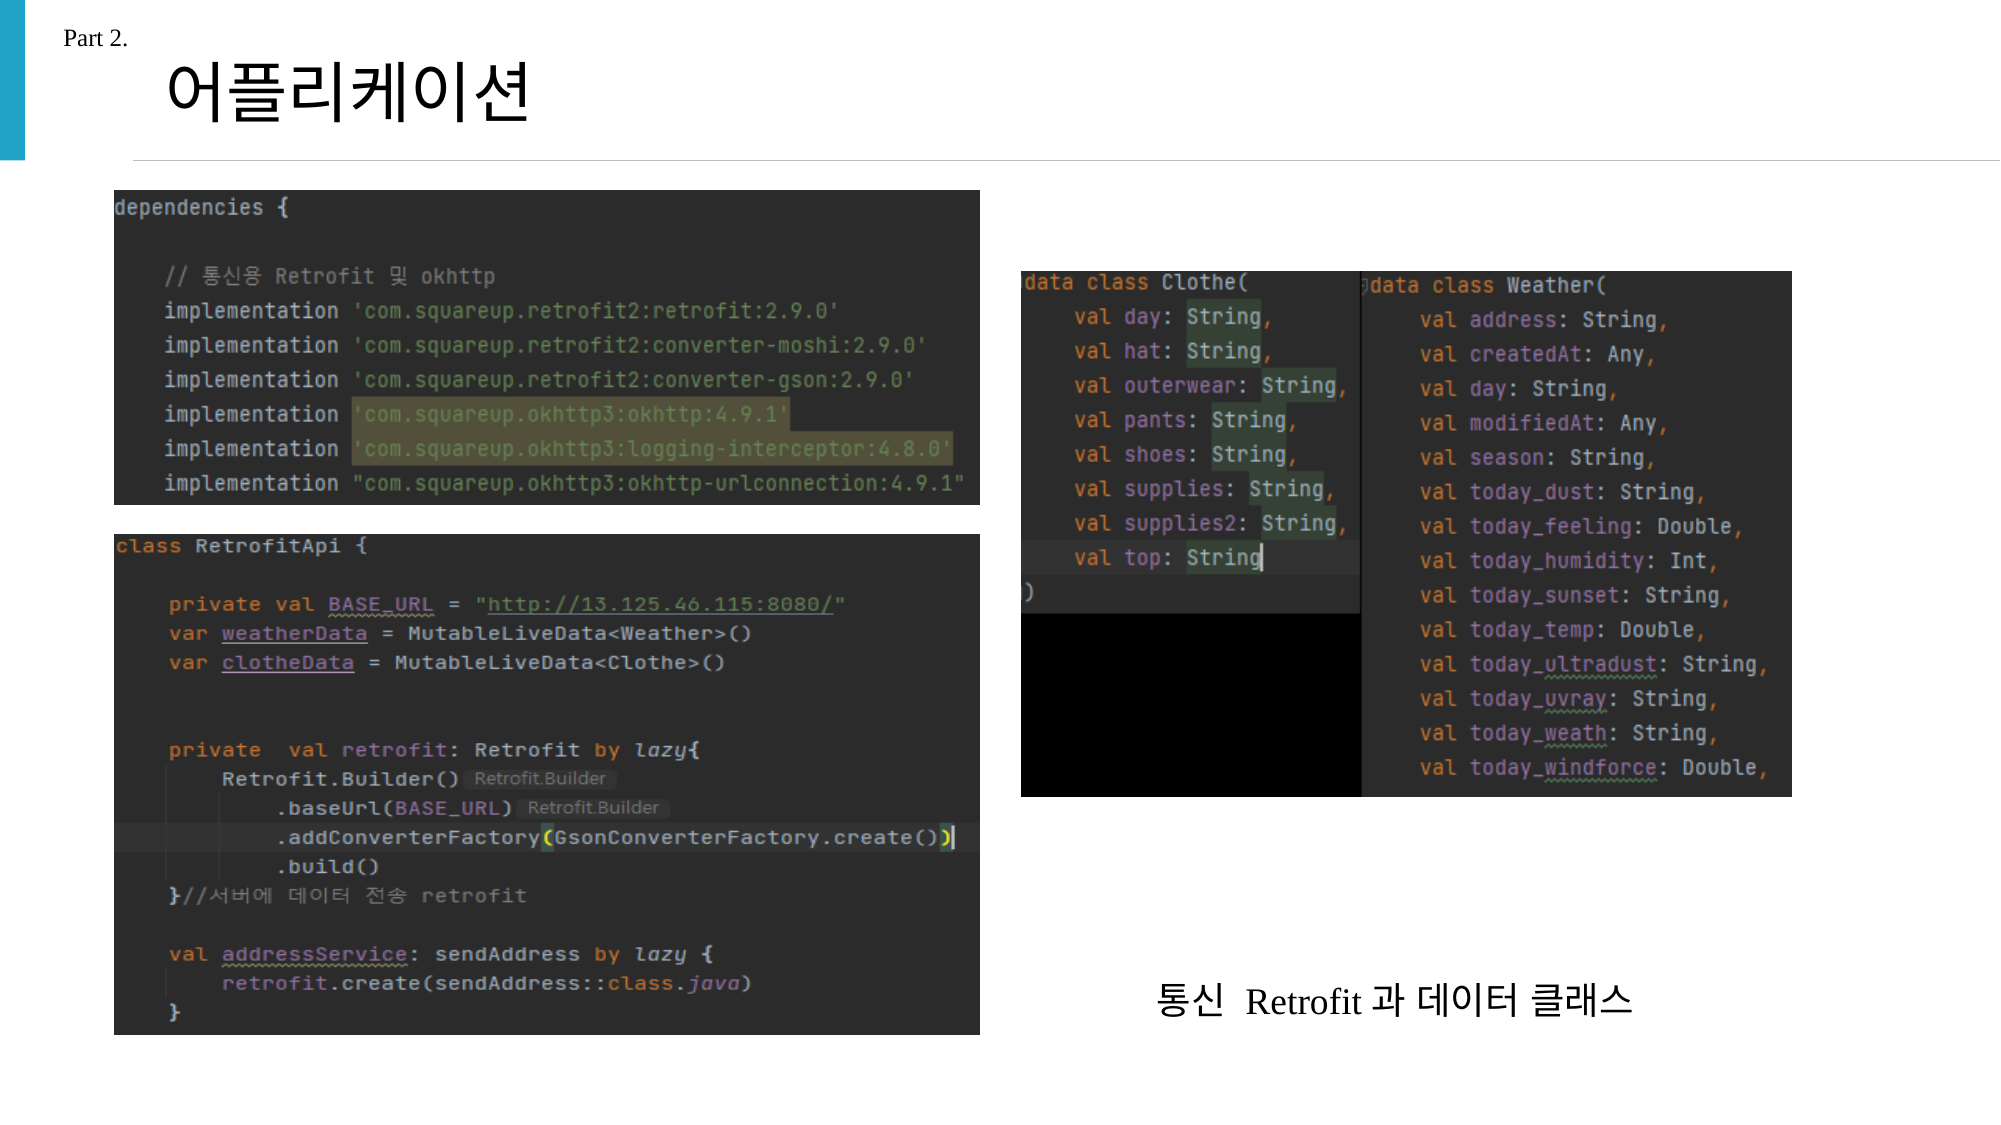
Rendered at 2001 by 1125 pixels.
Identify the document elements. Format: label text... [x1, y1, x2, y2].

picture [114, 534, 980, 1035]
text_box [0, 0, 26, 161]
text_box Part 2. [48, 13, 144, 59]
picture [114, 190, 980, 505]
text_box 통신 Retrofit과 데이터 클래스 [1142, 970, 1670, 1030]
picture [1020, 271, 1792, 797]
text_box 어플리케이션 [150, 43, 549, 139]
